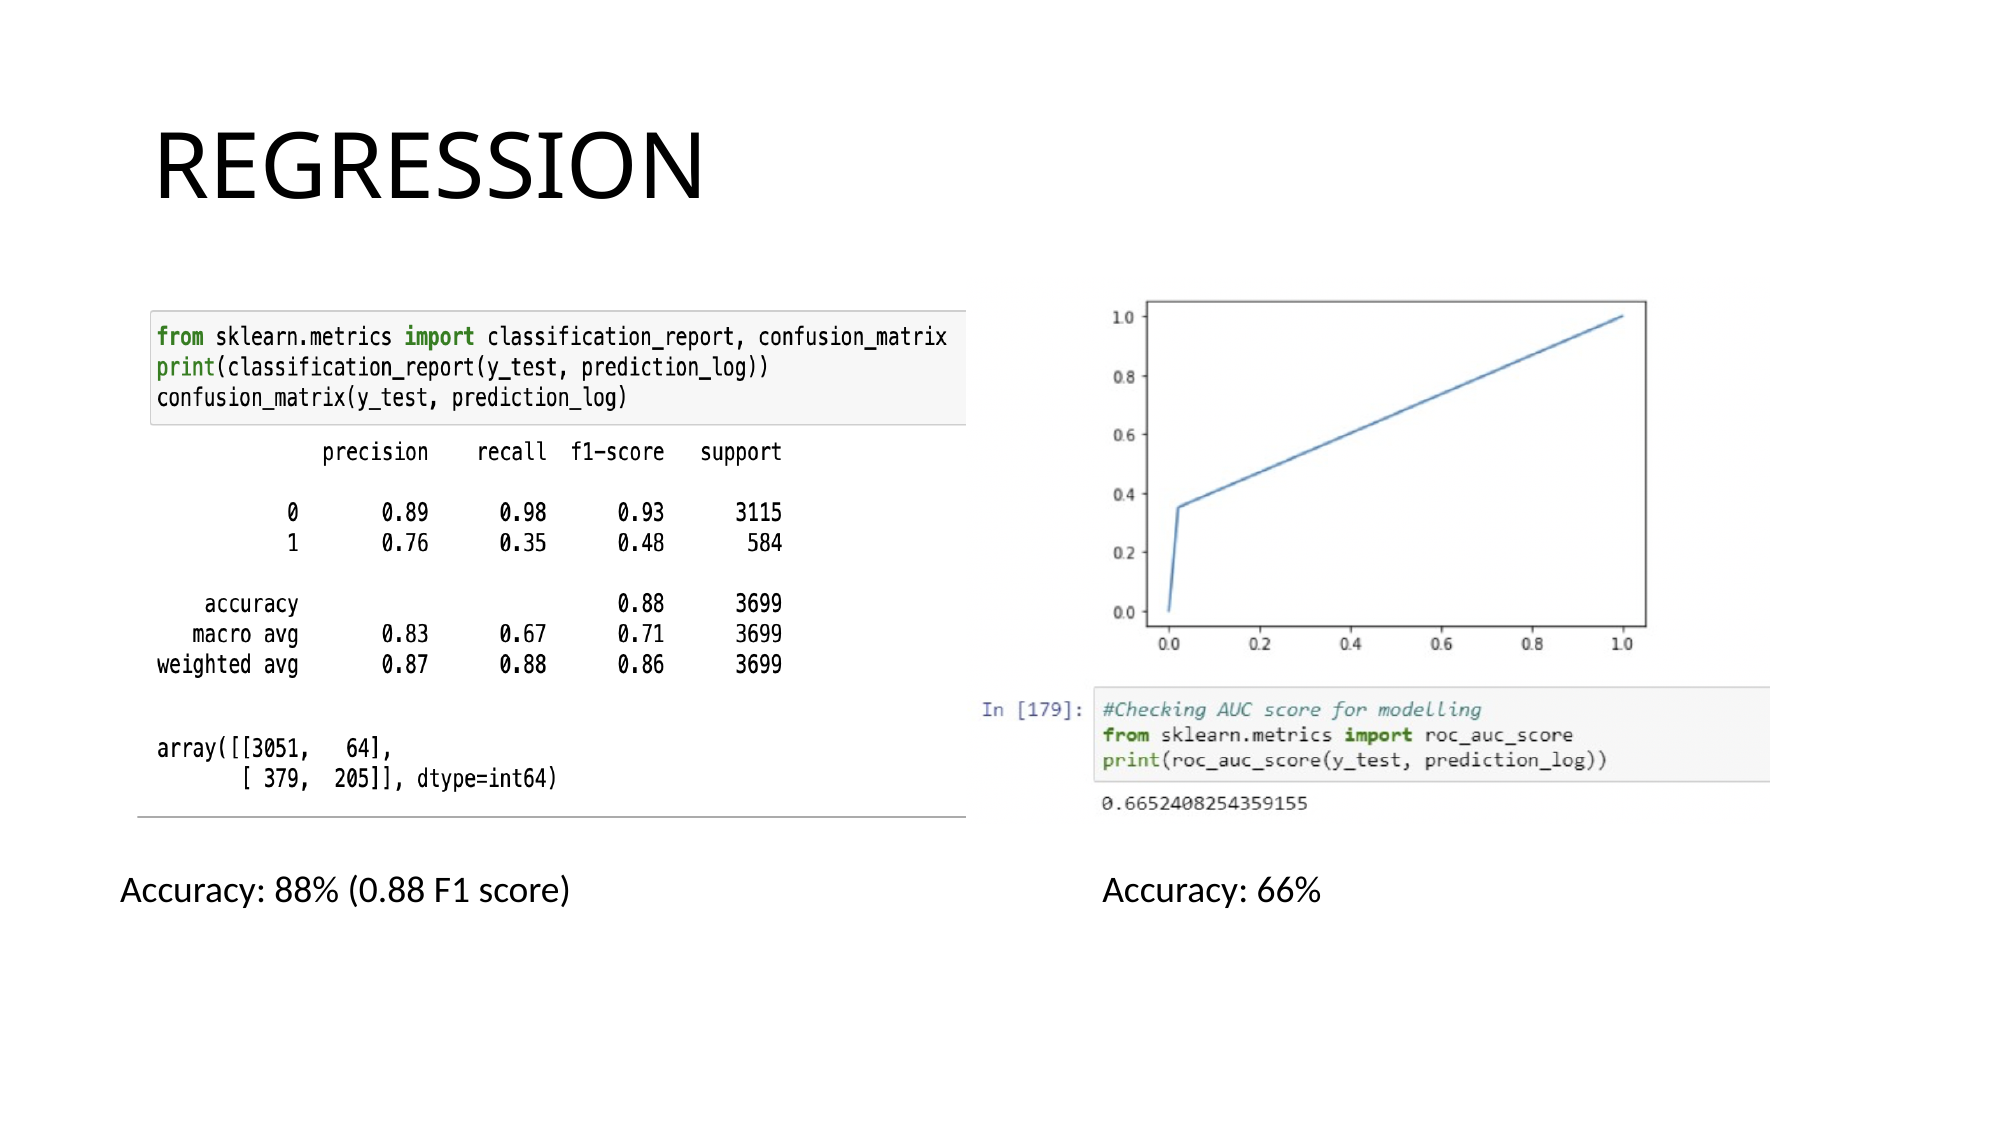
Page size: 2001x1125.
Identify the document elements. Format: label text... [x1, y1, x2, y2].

text_box Accuracy: 88% (0.88 F1 score) [105, 857, 880, 918]
picture [137, 277, 1770, 824]
text_box Accuracy: 66% [1087, 857, 1863, 918]
title REGRESSION [137, 59, 1863, 278]
